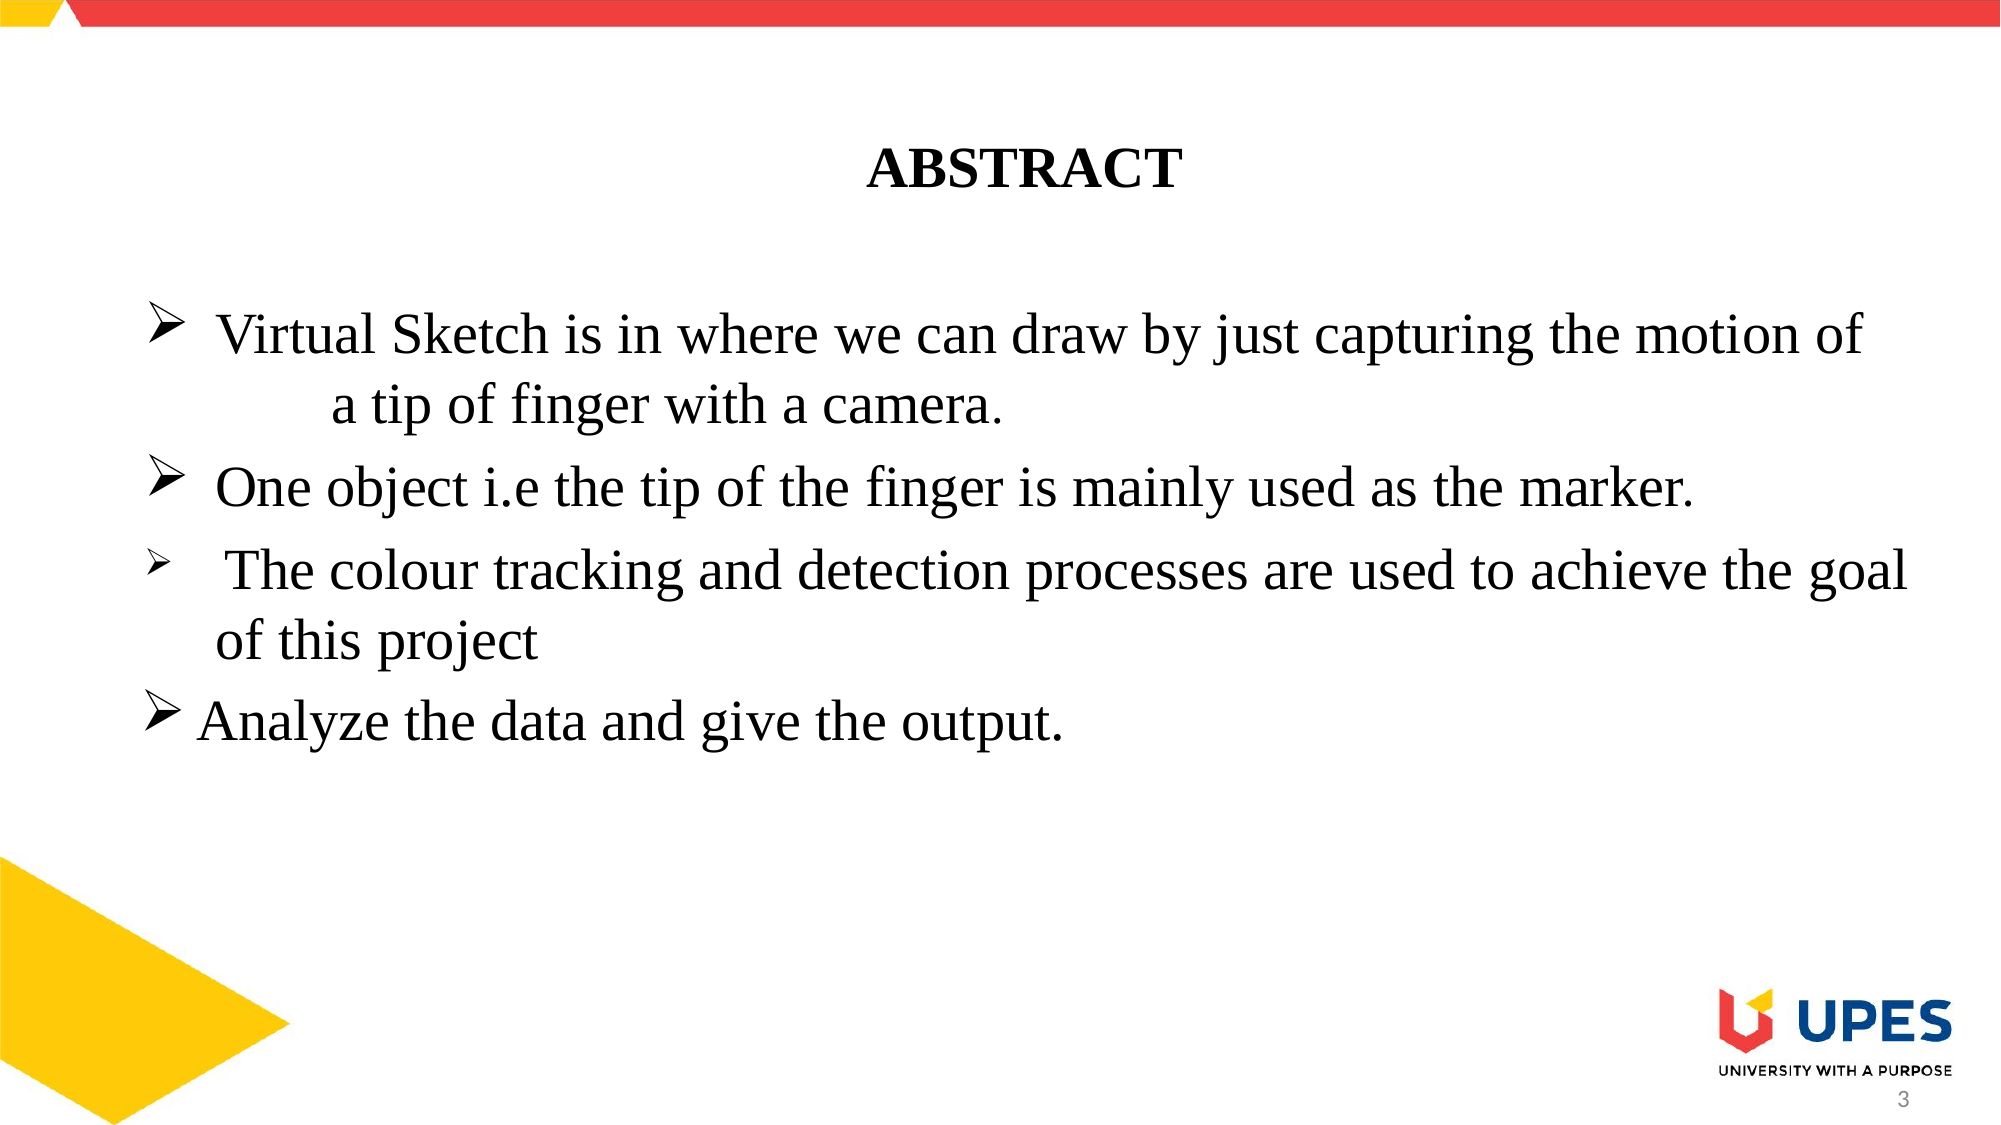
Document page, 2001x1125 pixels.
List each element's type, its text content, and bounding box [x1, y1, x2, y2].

title ABSTRACT [125, 70, 1925, 258]
picture [0, 0, 2001, 1125]
list Virtual Sketch is in where we can draw by just capturing the motion of a tip of finger with a camera. One object i.e the tip of the finger is mainly used as the marker. The colour tracking and detection processes are used to achieve the goal of this project Analyze the data and give the output. [125, 287, 1925, 1030]
